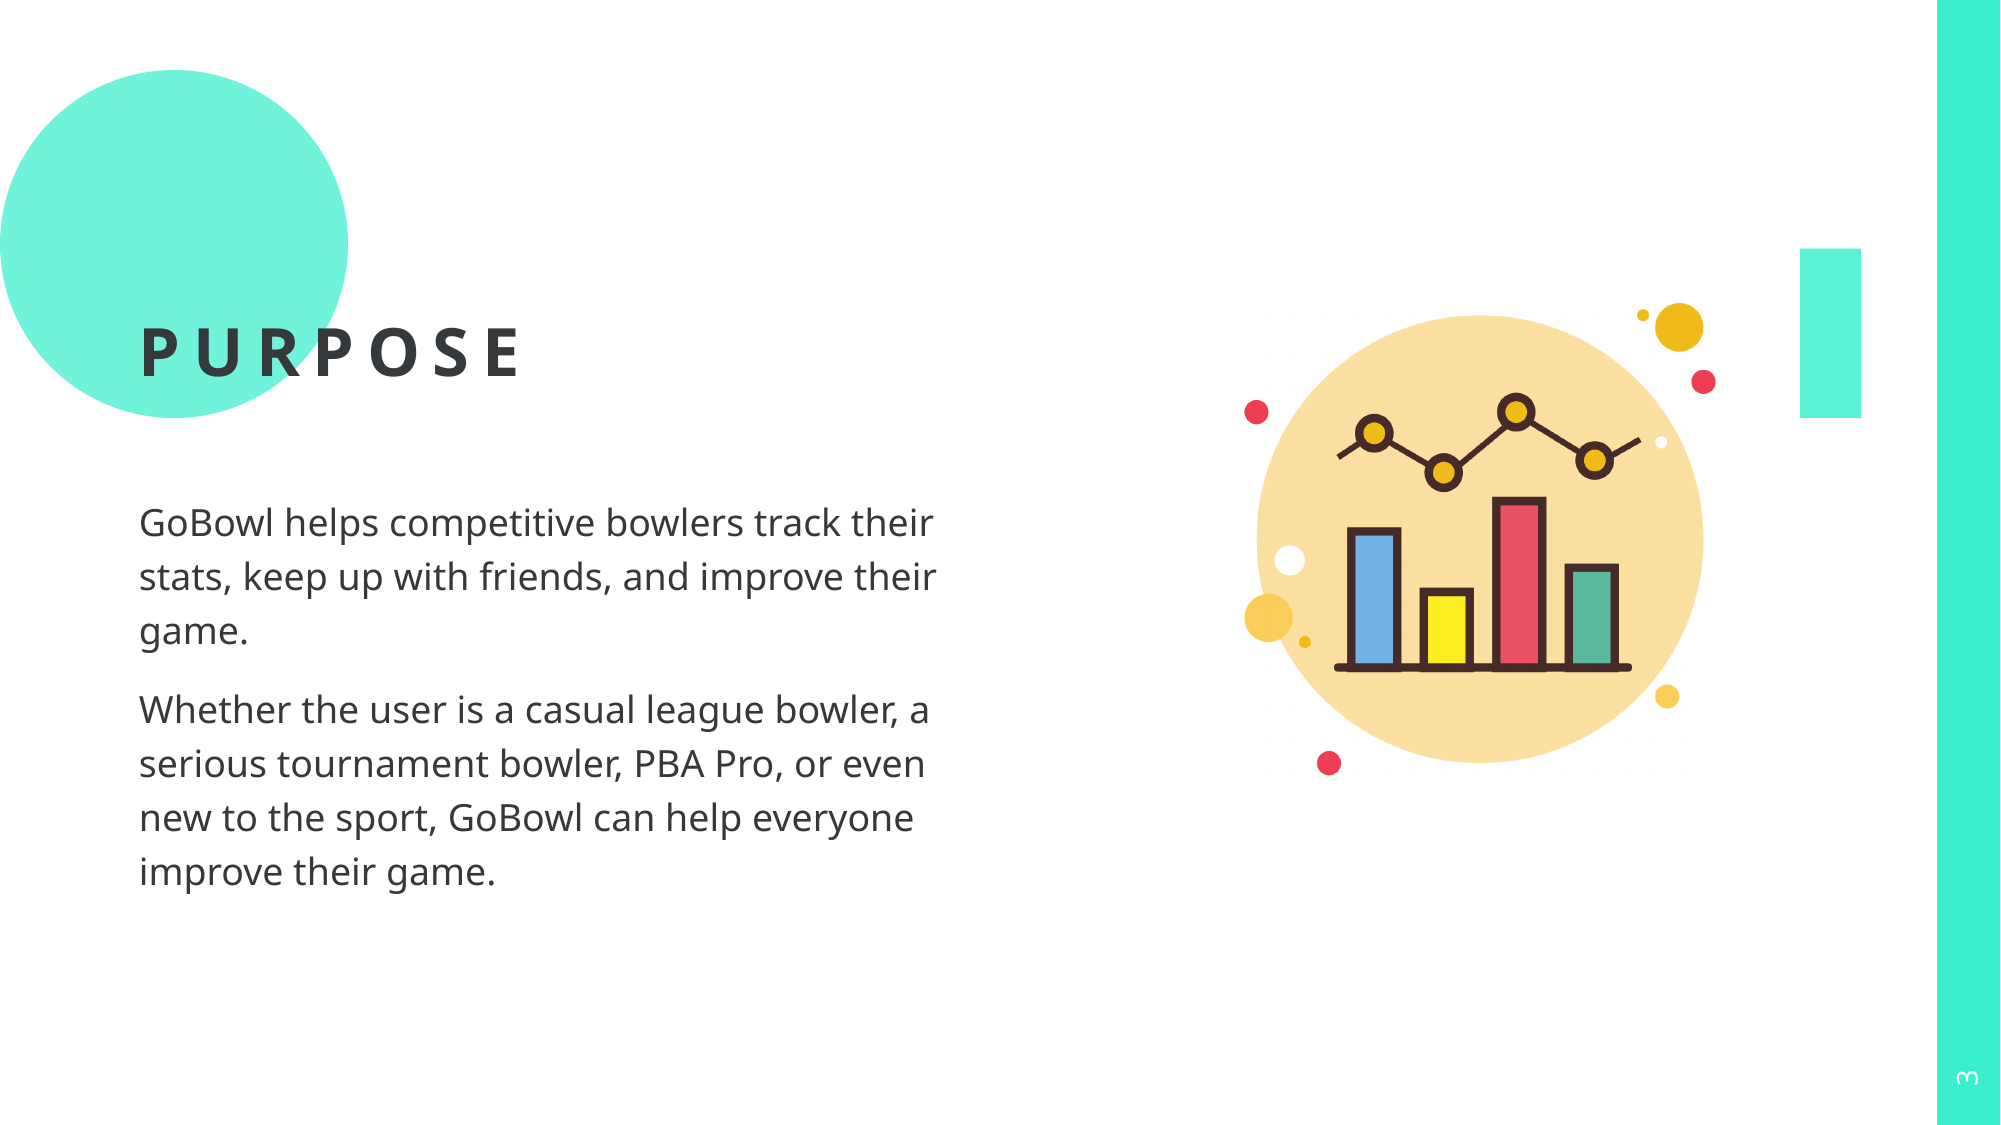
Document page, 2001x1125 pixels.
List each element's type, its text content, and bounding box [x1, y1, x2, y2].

title Purpose [139, 104, 1261, 392]
text_box Click to edit Master text styles [0, 69, 278, 419]
list GoBowl helps competitive bowlers track their stats, keep up with friends, and improve their game. Whether the user is a casual league bowler, a serious tournament bowler, PBA Pro, or even new to the sport, GoBowl can help everyone improve their game. [139, 442, 1000, 972]
slide_number 3 [1937, 1032, 2000, 1125]
picture [1243, 302, 1716, 776]
text_box Click to edit Master text styles [1800, 248, 1861, 418]
